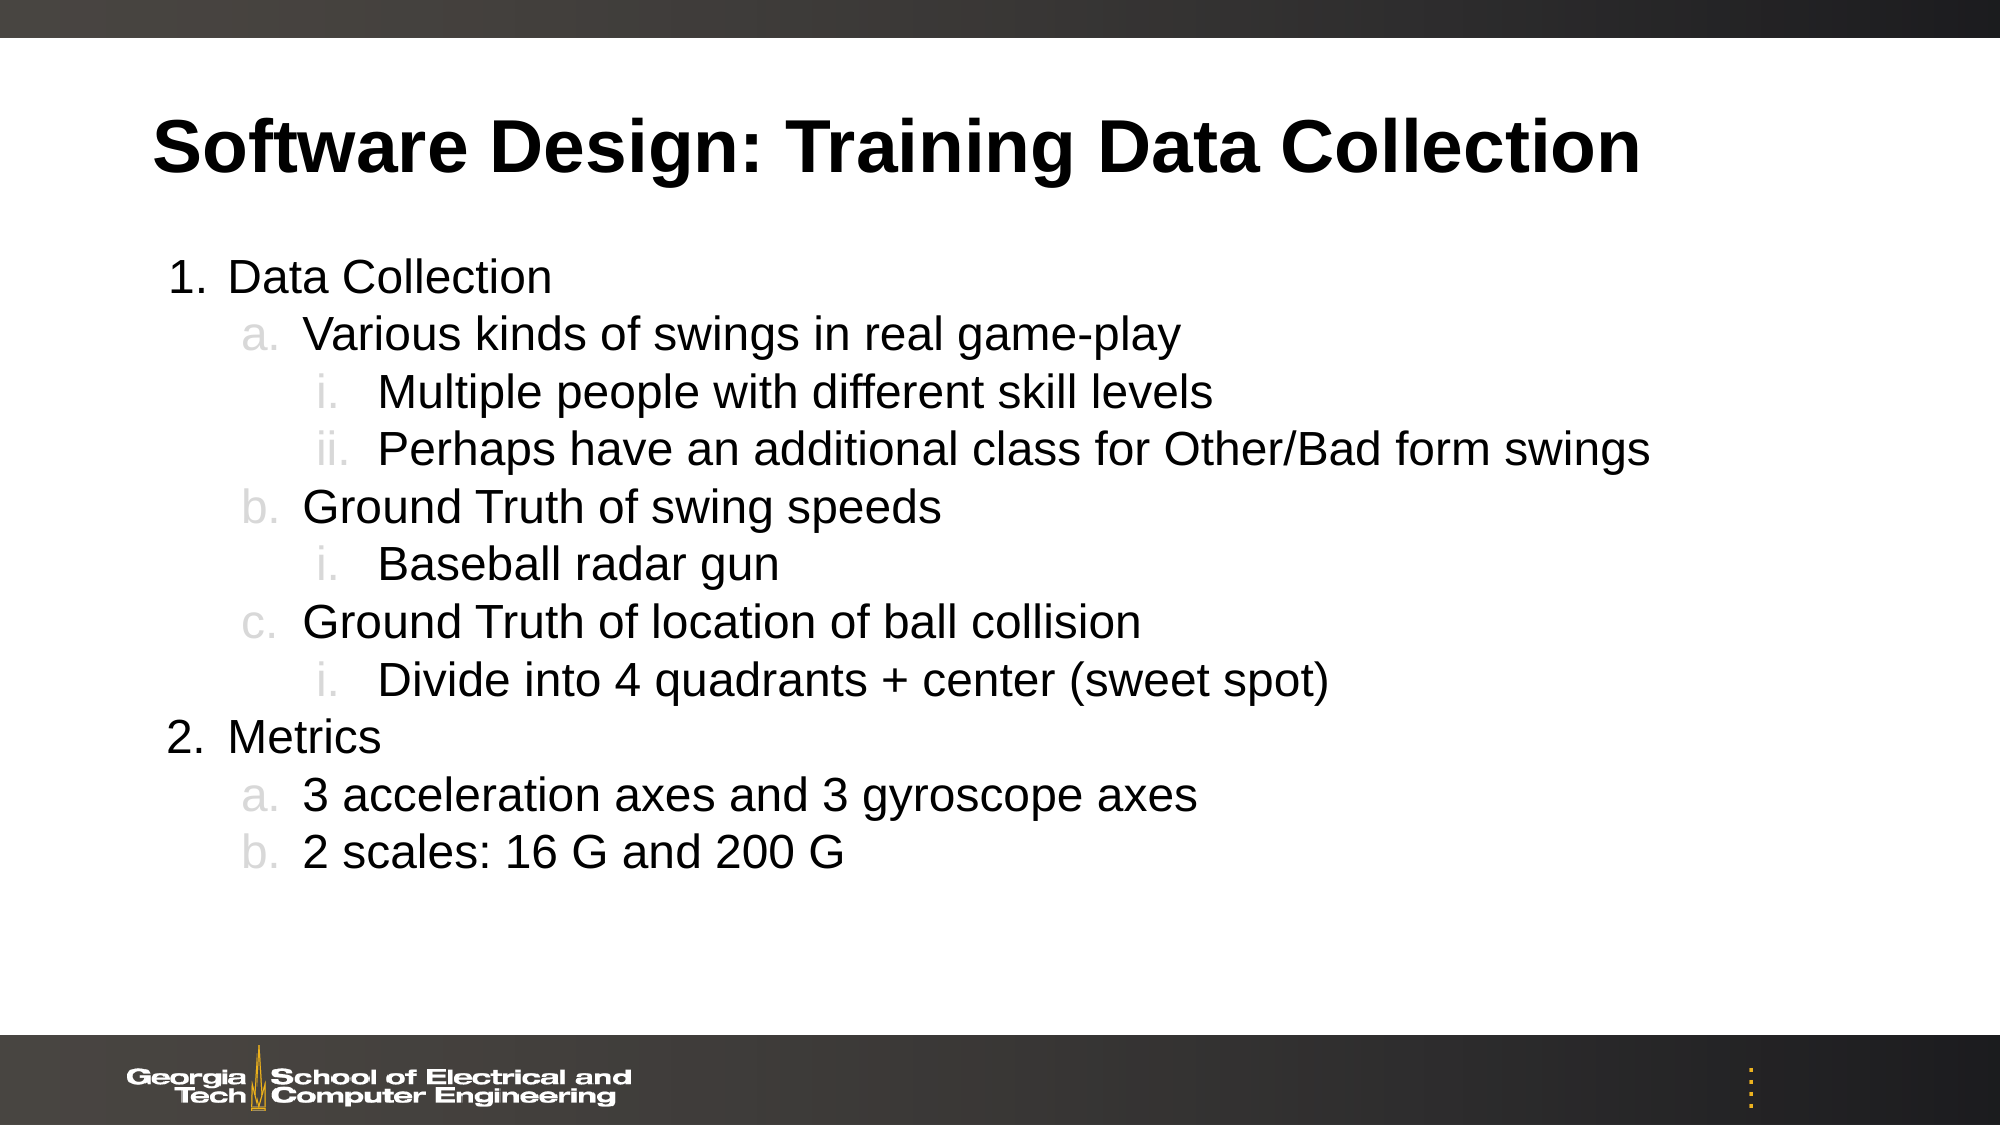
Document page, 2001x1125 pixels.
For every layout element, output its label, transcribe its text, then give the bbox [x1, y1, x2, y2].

title Software Design: Training Data Collection [137, 81, 1863, 215]
picture [0, 1035, 2000, 1125]
list Data Collection Various kinds of swings in real game-play Multiple people with different skill levels Perhaps have an additional class for Other/Bad form swings Ground Truth of swing speeds Baseball radar gun Ground Truth of location of ball collision Divide into 4 quadrants + center (sweet spot) Metrics 3 acceleration axes and 3 gyroscope axes 2 scales: 16 G and 200 G [137, 237, 1863, 1007]
picture [0, 0, 2000, 38]
